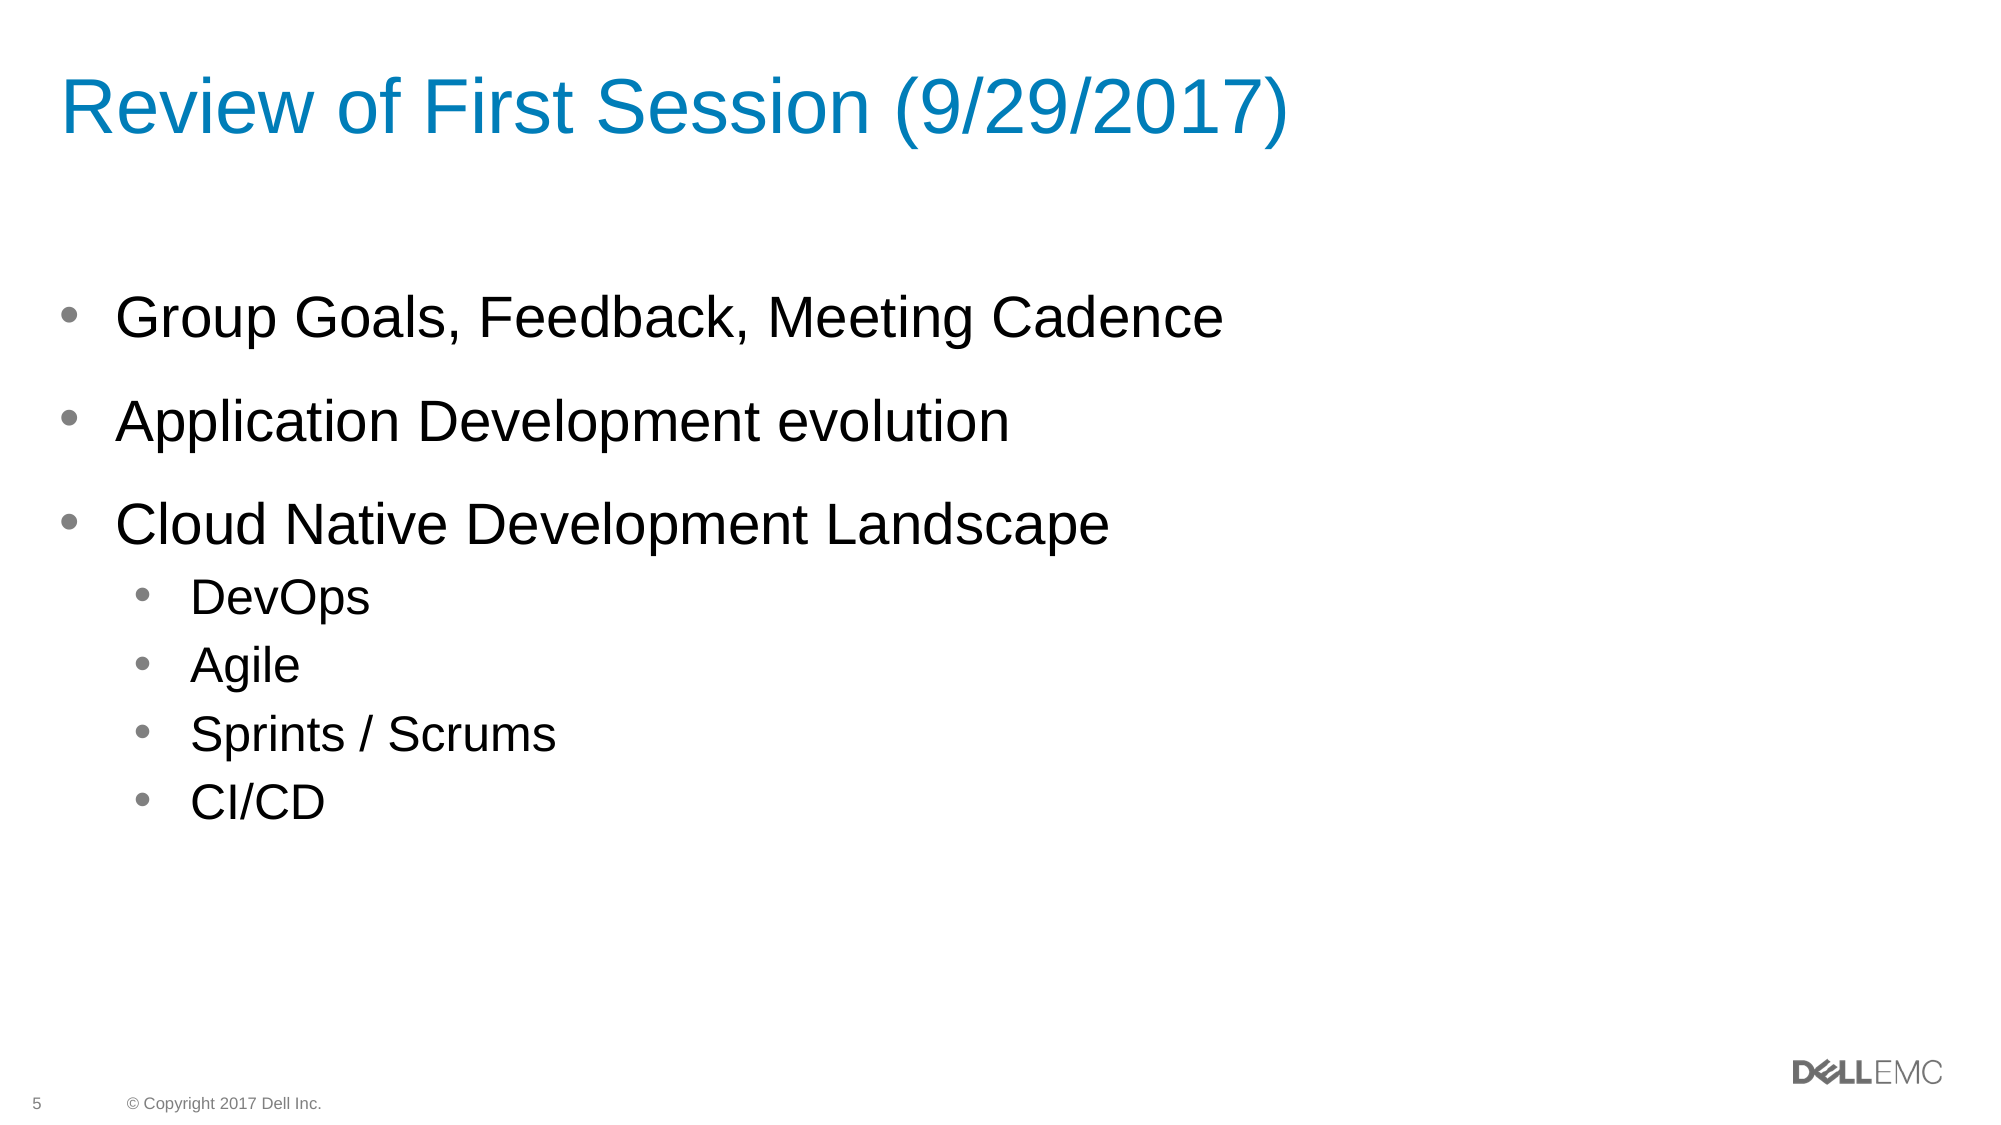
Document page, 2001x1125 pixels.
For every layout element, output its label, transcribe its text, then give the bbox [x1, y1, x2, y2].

list Group Goals, Feedback, Meeting Cadence Application Development evolution Cloud Native Development Landscape DevOps Agile Sprints / Scrums CI/CD [59, 279, 1800, 978]
picture [1793, 1058, 1942, 1085]
title Review of First Session (9/29/2017) [60, 59, 1800, 200]
